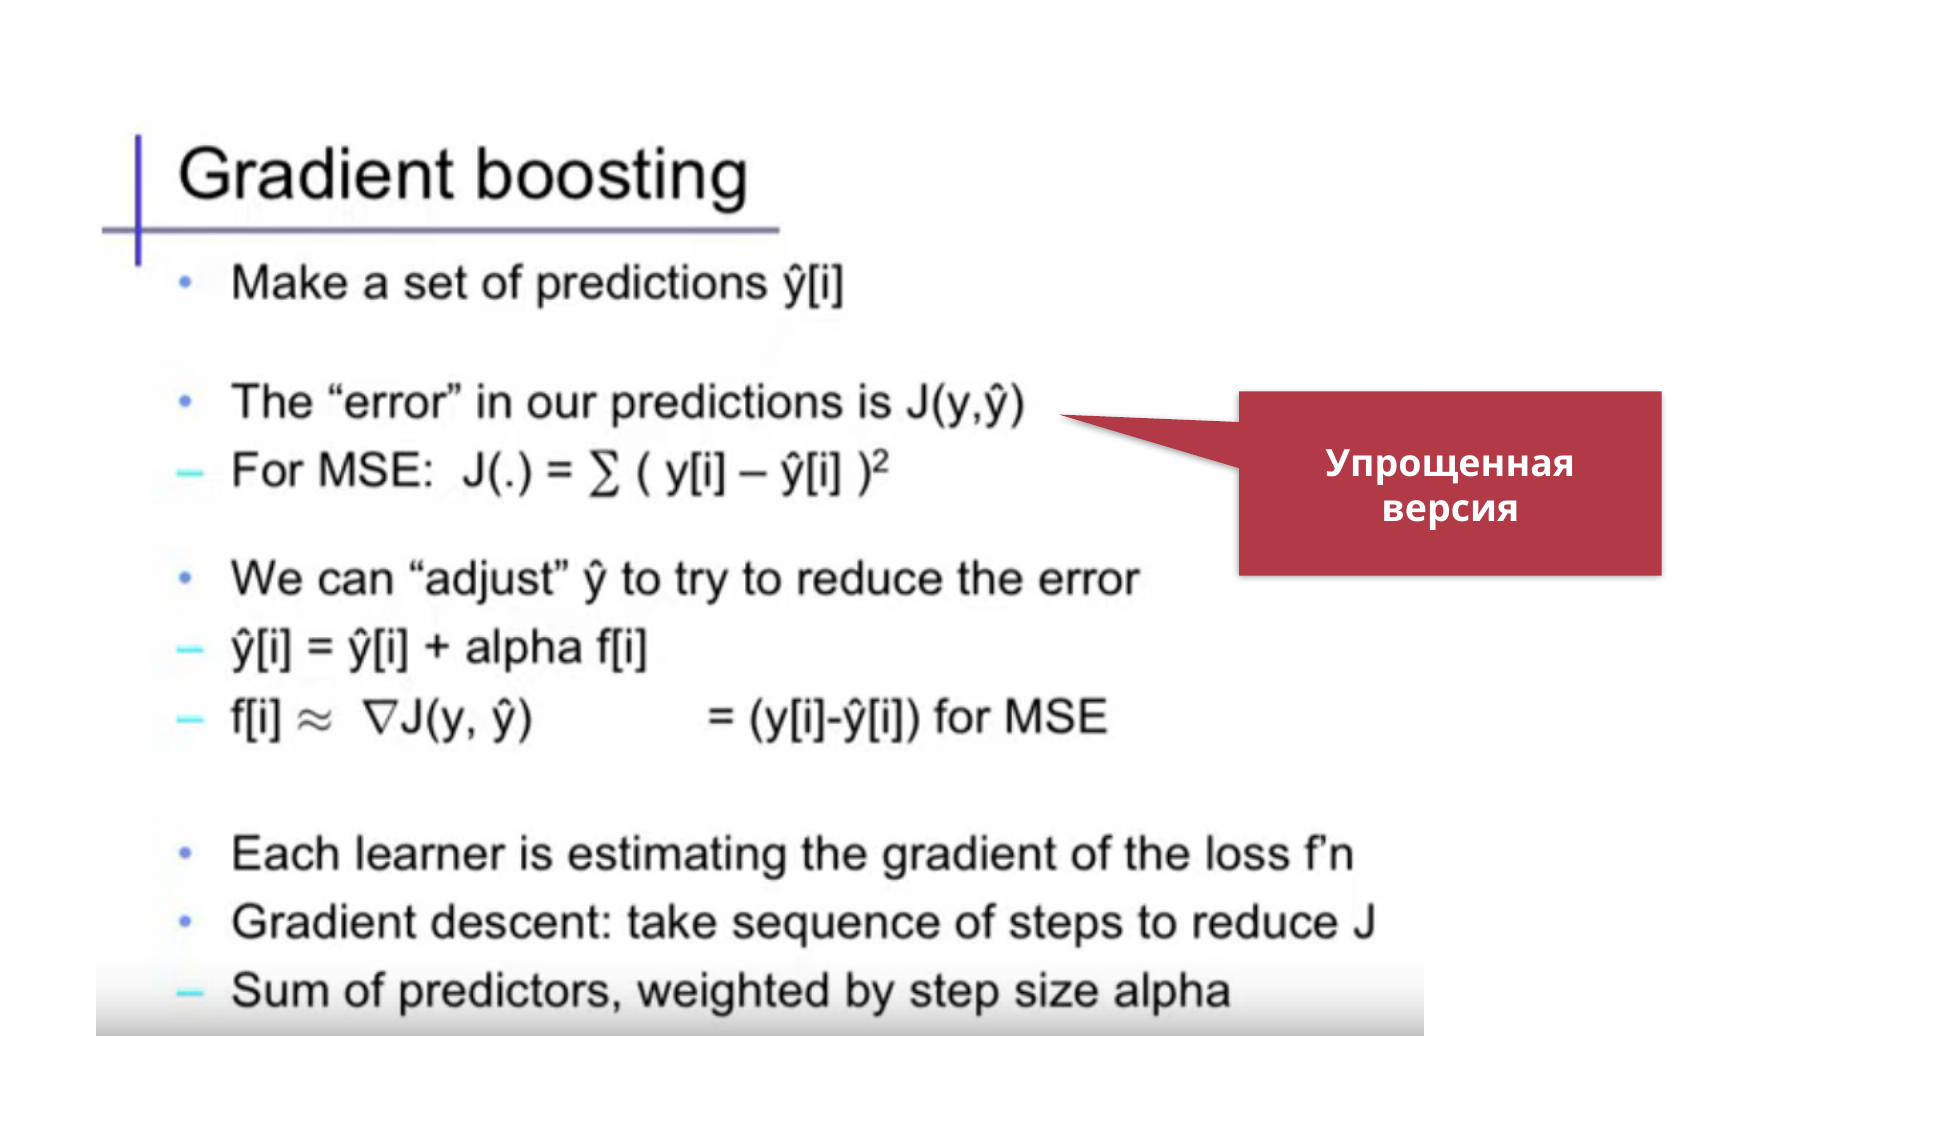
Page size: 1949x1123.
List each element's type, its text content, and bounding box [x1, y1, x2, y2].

text_box Упрощенная версия [1427, 388, 1665, 579]
picture [96, 112, 1424, 1037]
